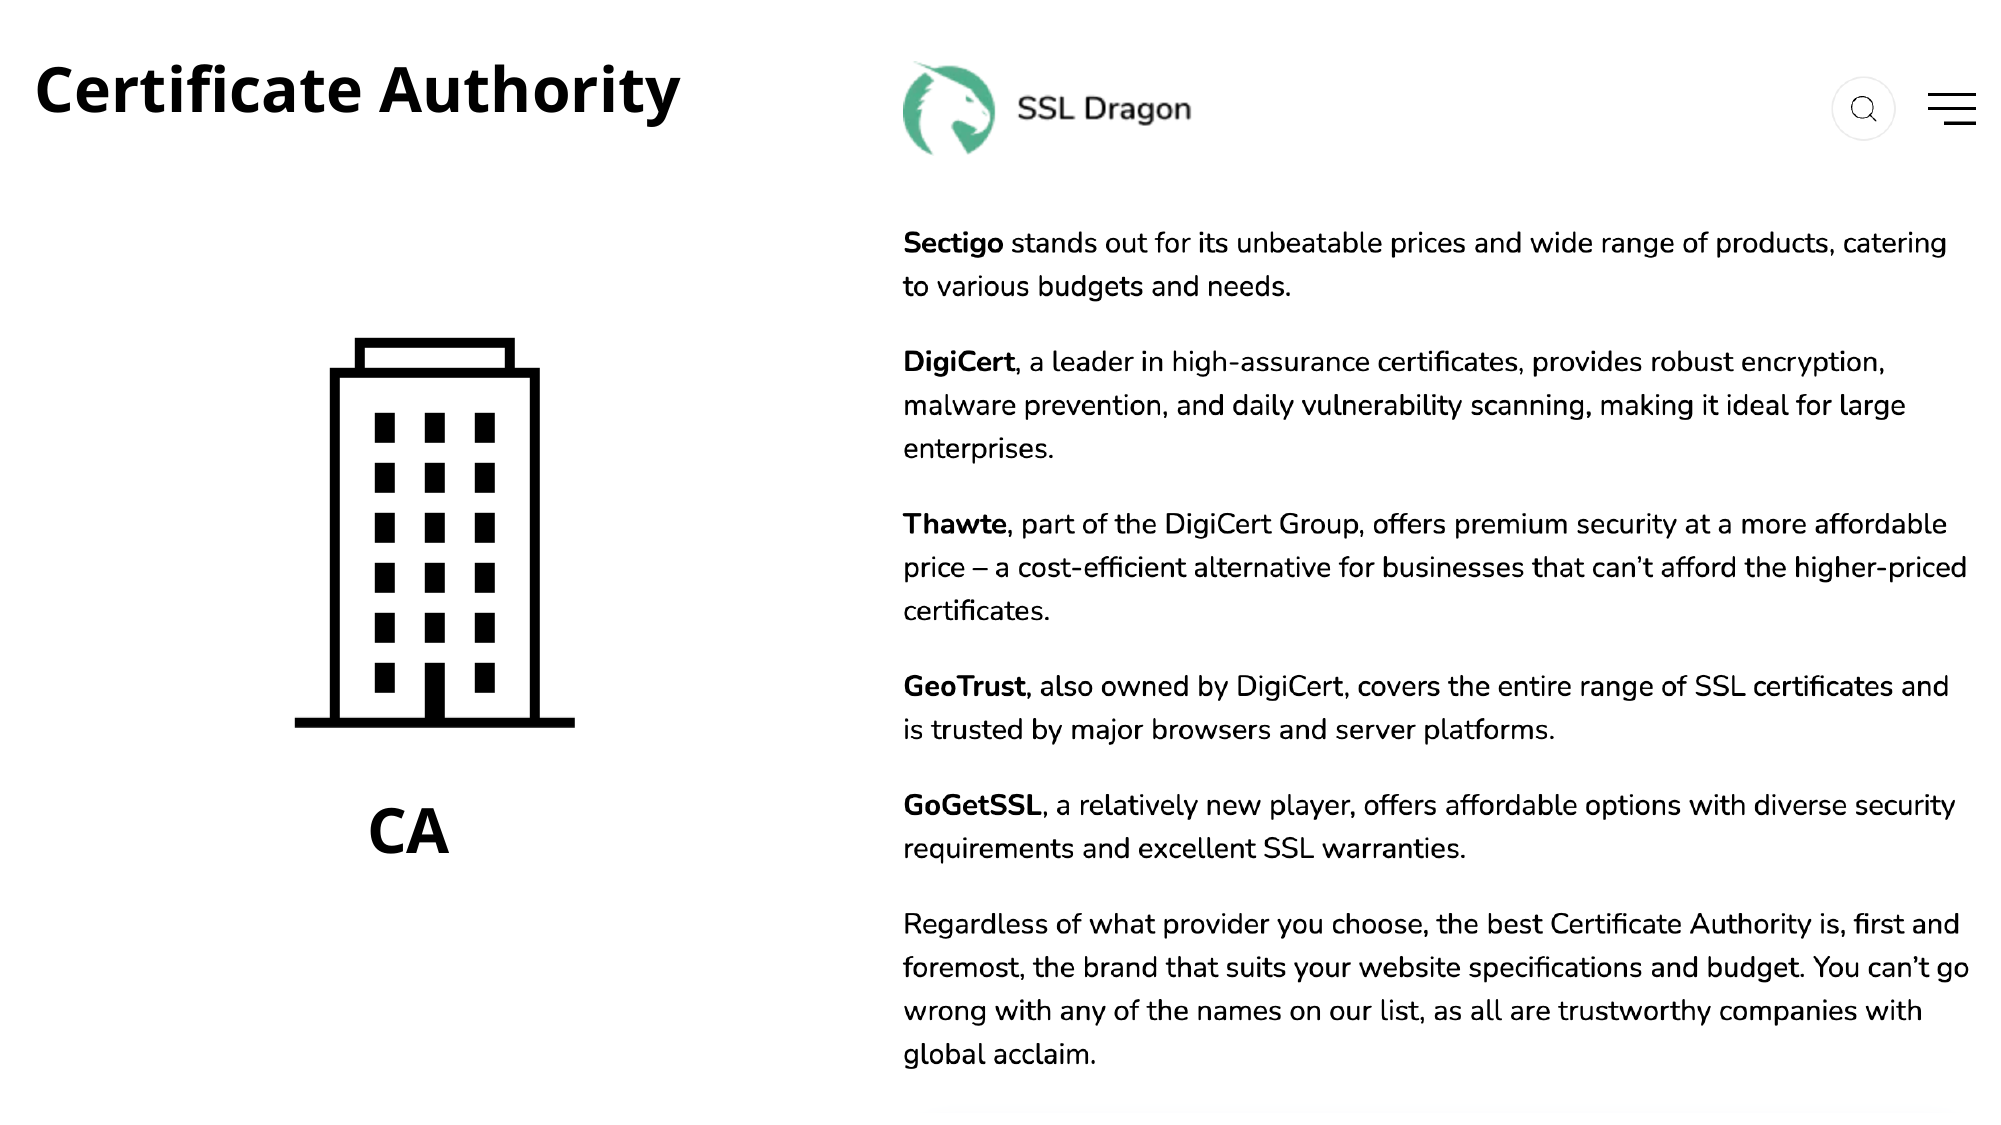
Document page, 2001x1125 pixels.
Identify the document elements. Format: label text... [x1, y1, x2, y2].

text_box Certificate Authority [19, 11, 1736, 126]
text_box CA [352, 768, 641, 867]
picture [195, 288, 675, 768]
picture [877, 40, 1995, 1113]
